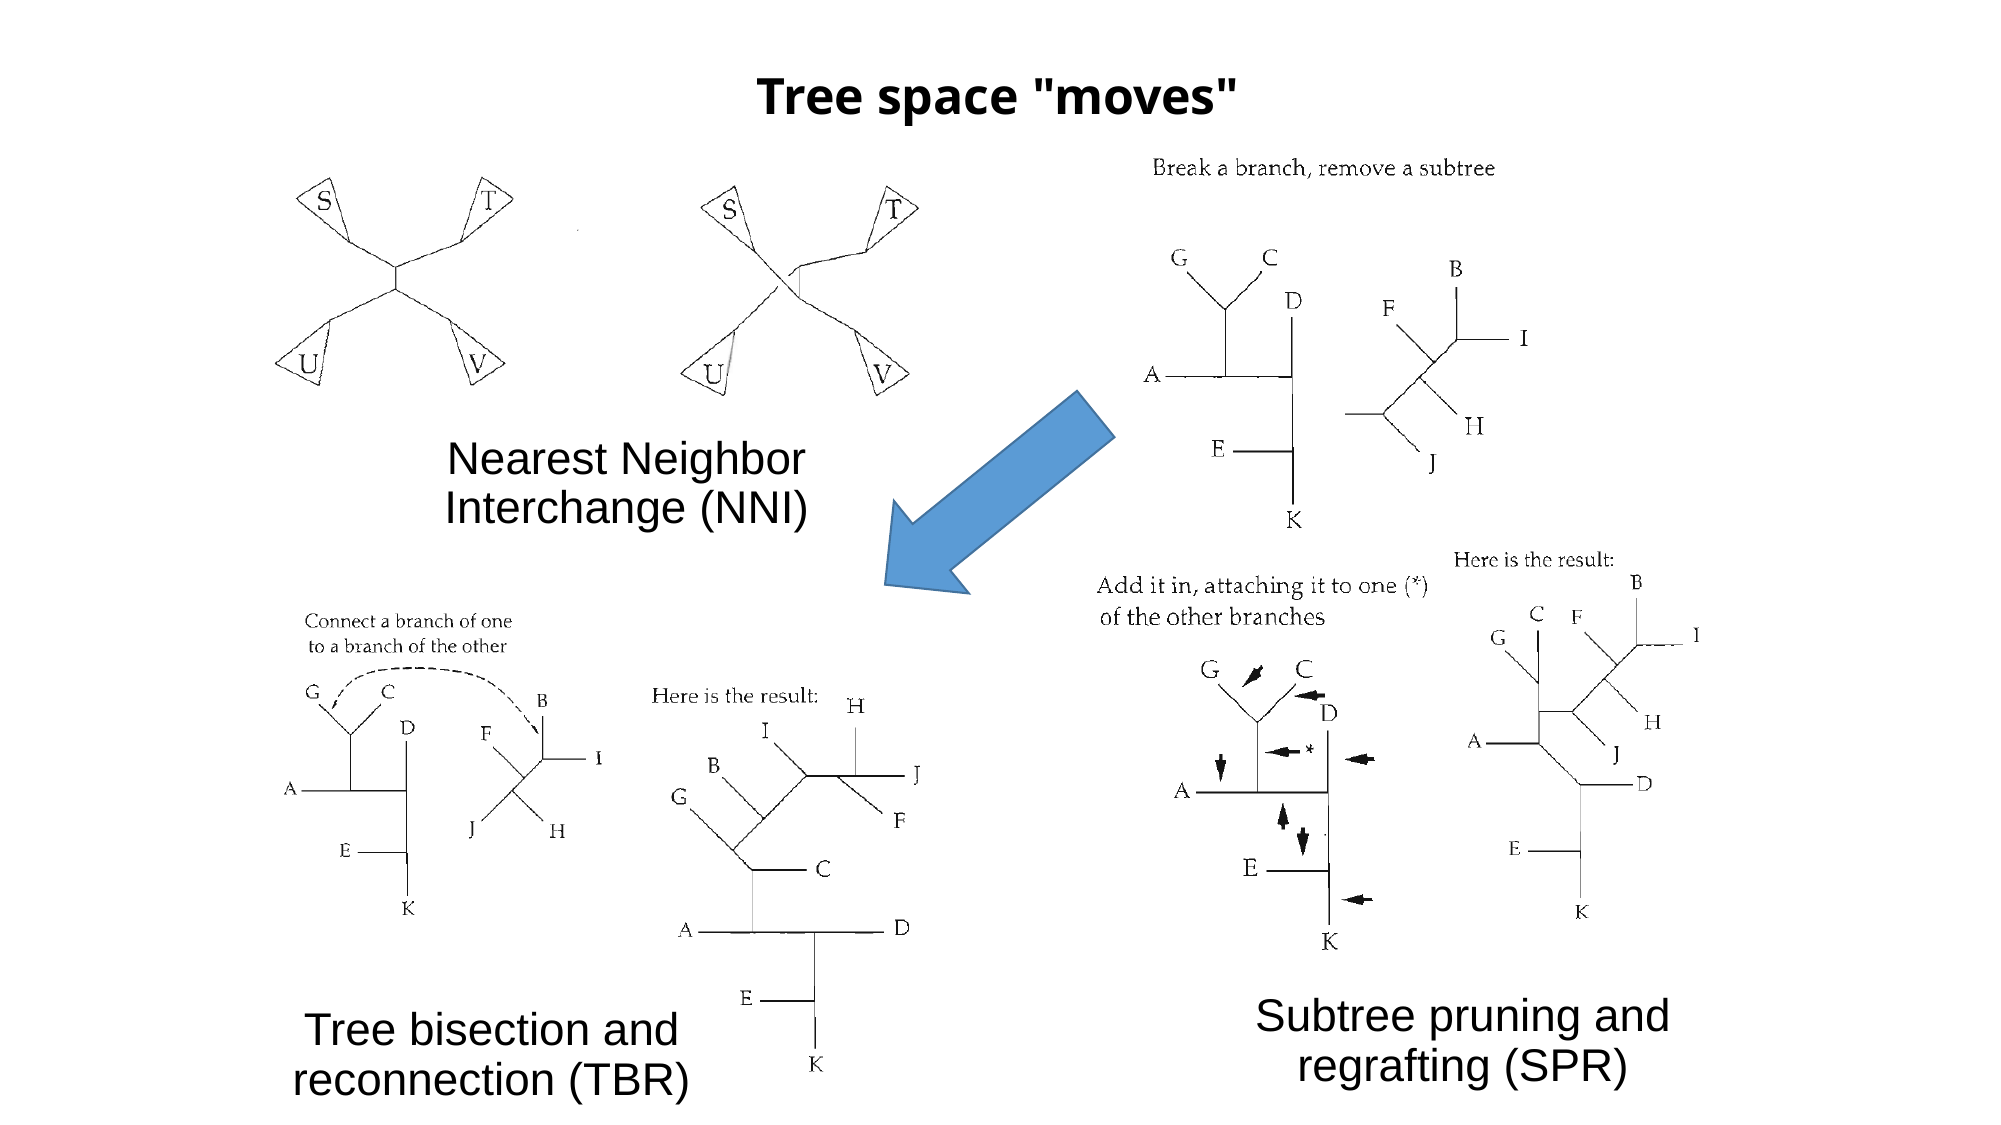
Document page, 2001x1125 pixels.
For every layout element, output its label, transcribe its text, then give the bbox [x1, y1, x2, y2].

text_box Nearest Neighbor Interchange (NNI) [365, 426, 889, 543]
title Tree space "moves" [351, 0, 1645, 207]
text_box Tree bisection and reconnection (TBR) [230, 997, 754, 1114]
picture [207, 173, 971, 424]
text_box Subtree pruning and regrafting (SPR) [1201, 983, 1725, 1100]
text_box [883, 389, 1111, 595]
picture [222, 599, 623, 960]
picture [645, 671, 985, 1098]
picture [1071, 137, 1731, 991]
